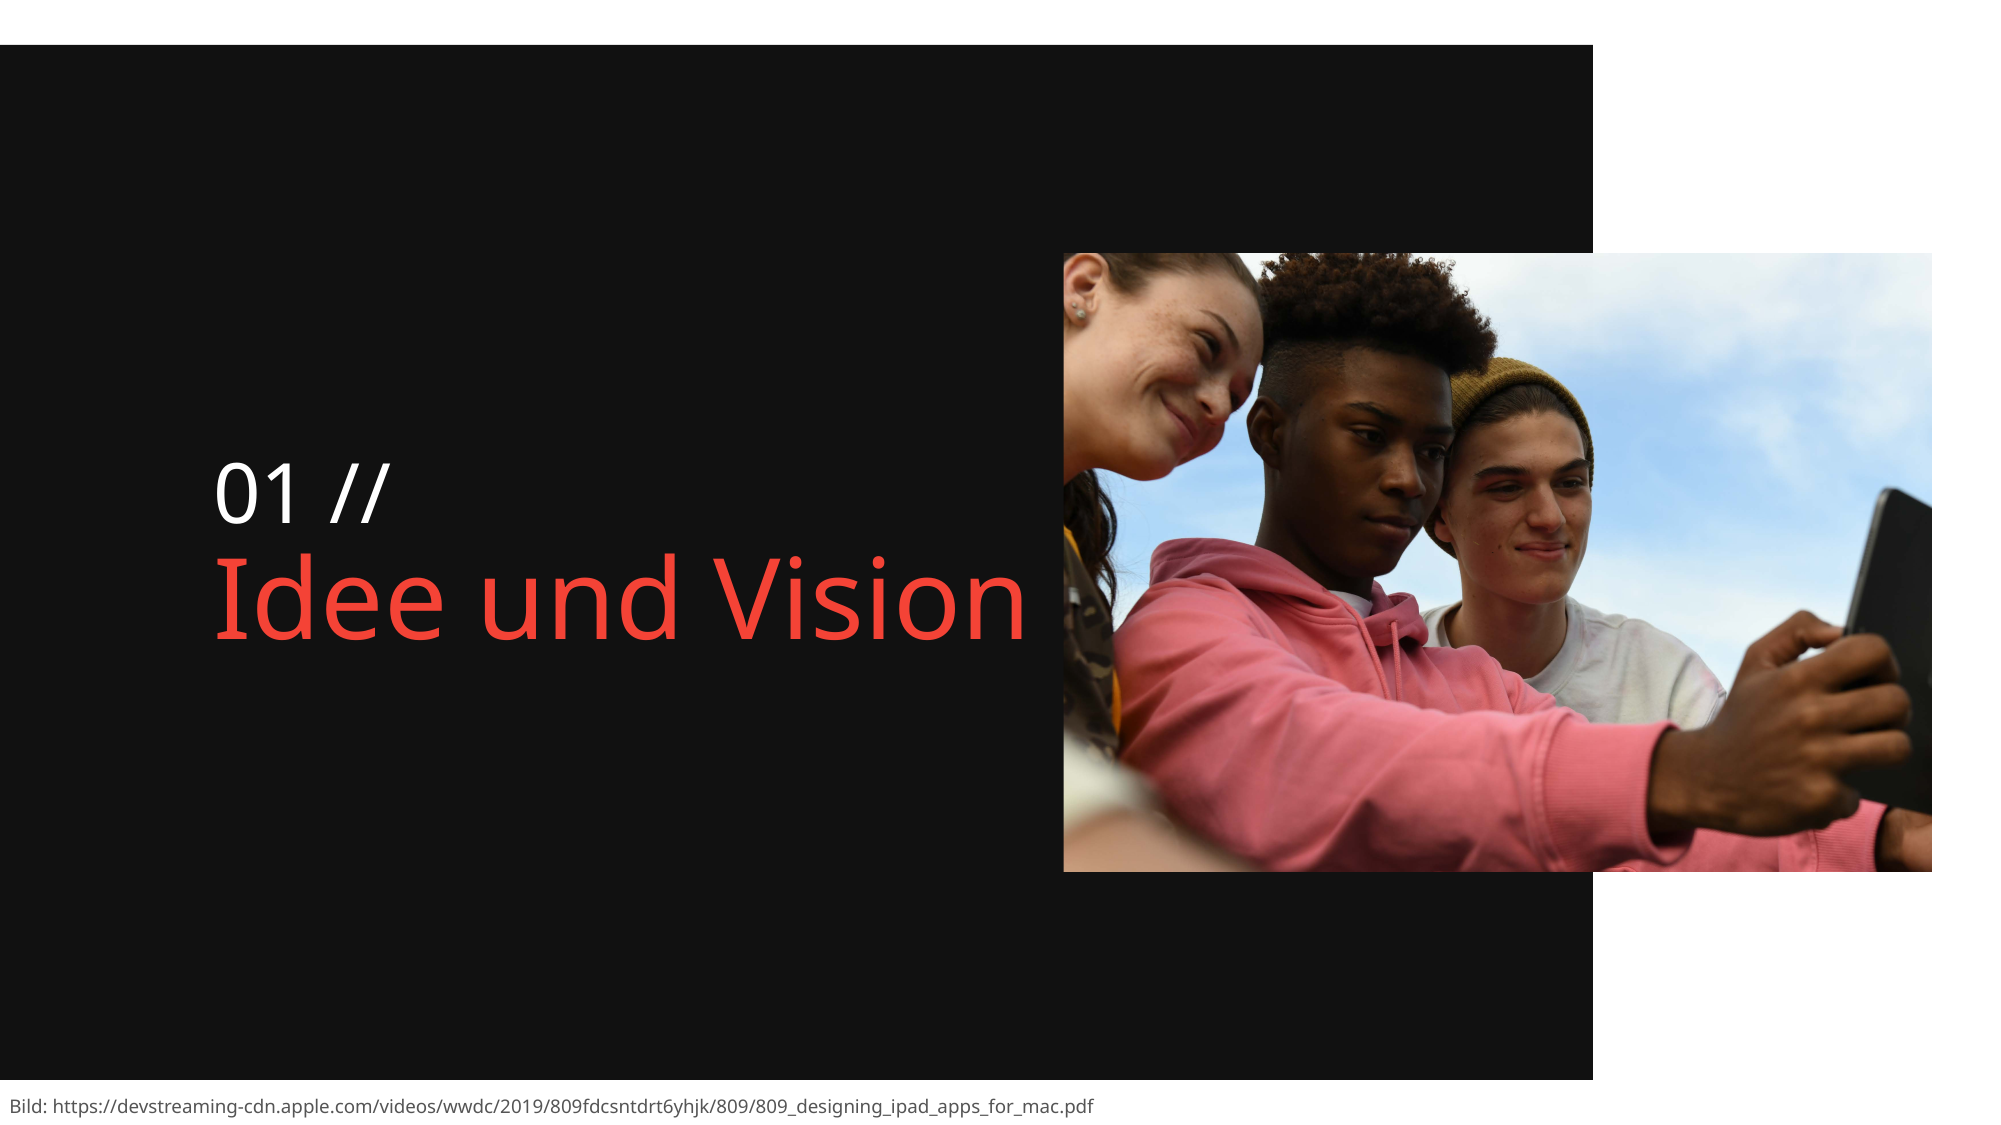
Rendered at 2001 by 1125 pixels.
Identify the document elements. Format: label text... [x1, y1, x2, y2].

text_box 01 // [213, 451, 843, 542]
picture [1063, 253, 1932, 872]
text_box Bild: https://devstreaming-cdn.apple.com/videos/wwdc/2019/809fdcsntdrt6yhjk/809/809_designing_ipad_apps_for_mac.pdf [9, 1083, 1351, 1117]
text_box [0, 44, 1594, 1081]
text_box Idee und Vision [213, 542, 1057, 664]
